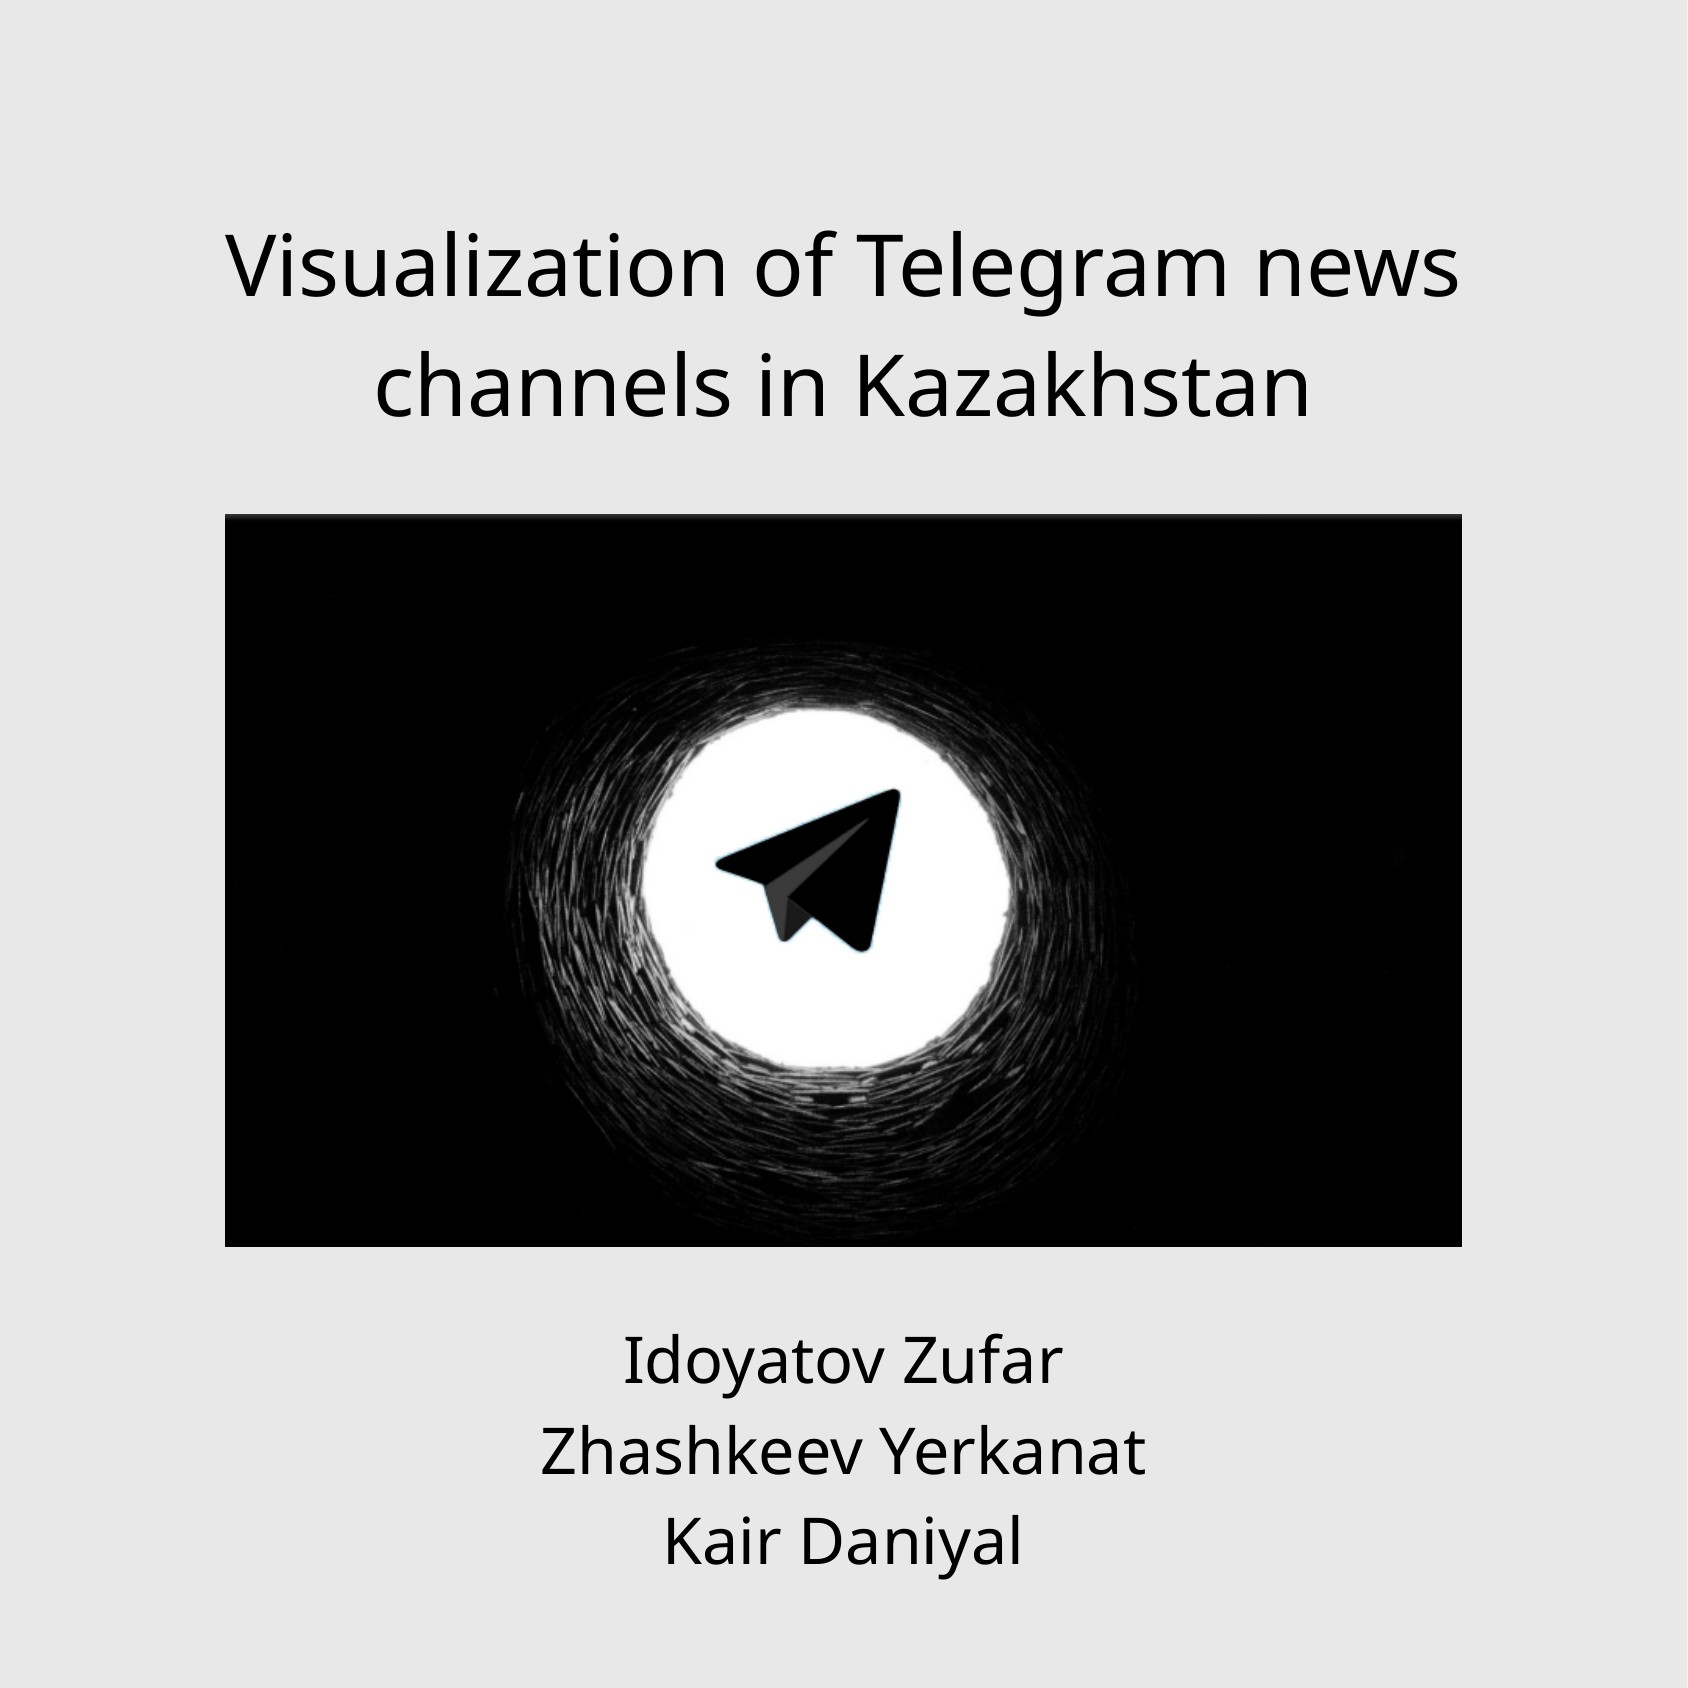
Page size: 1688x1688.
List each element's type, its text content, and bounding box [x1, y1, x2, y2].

text_box Visualization of Telegram news channels in Kazakhstan [184, 193, 1503, 434]
picture [225, 514, 1462, 1247]
text_box Idoyatov Zufar Zhashkeev Yerkanat Kair Daniyal [484, 1306, 1203, 1578]
